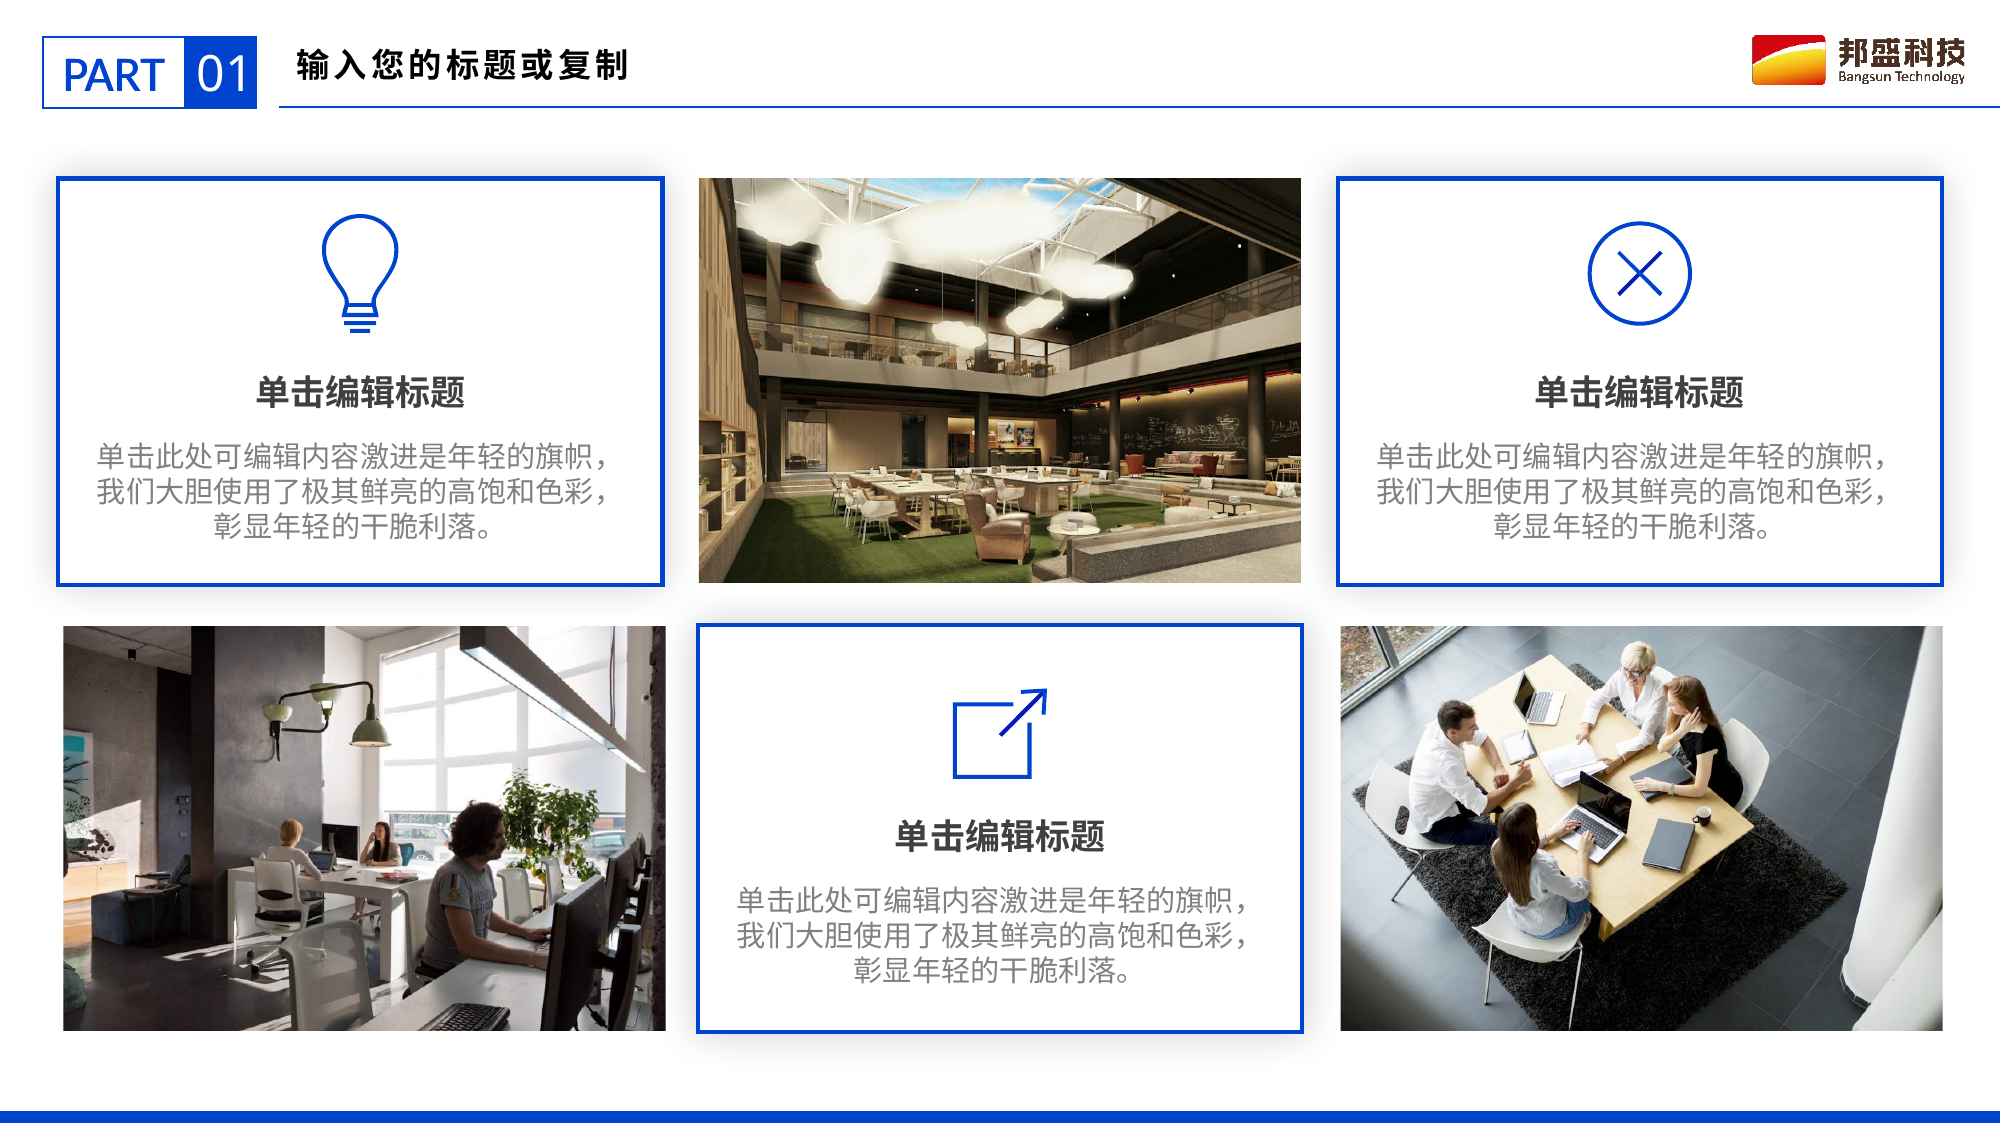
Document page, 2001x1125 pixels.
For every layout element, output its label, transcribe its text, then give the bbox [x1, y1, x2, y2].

text_box 01 [182, 34, 269, 109]
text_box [1337, 178, 1943, 588]
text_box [57, 178, 663, 588]
text_box [1340, 625, 1944, 1032]
text_box [62, 625, 667, 1032]
text_box [698, 178, 1302, 584]
picture [1750, 35, 1965, 87]
text_box 输入您的标题或复制 [281, 36, 645, 92]
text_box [697, 625, 1303, 1032]
text_box PART [47, 34, 180, 110]
